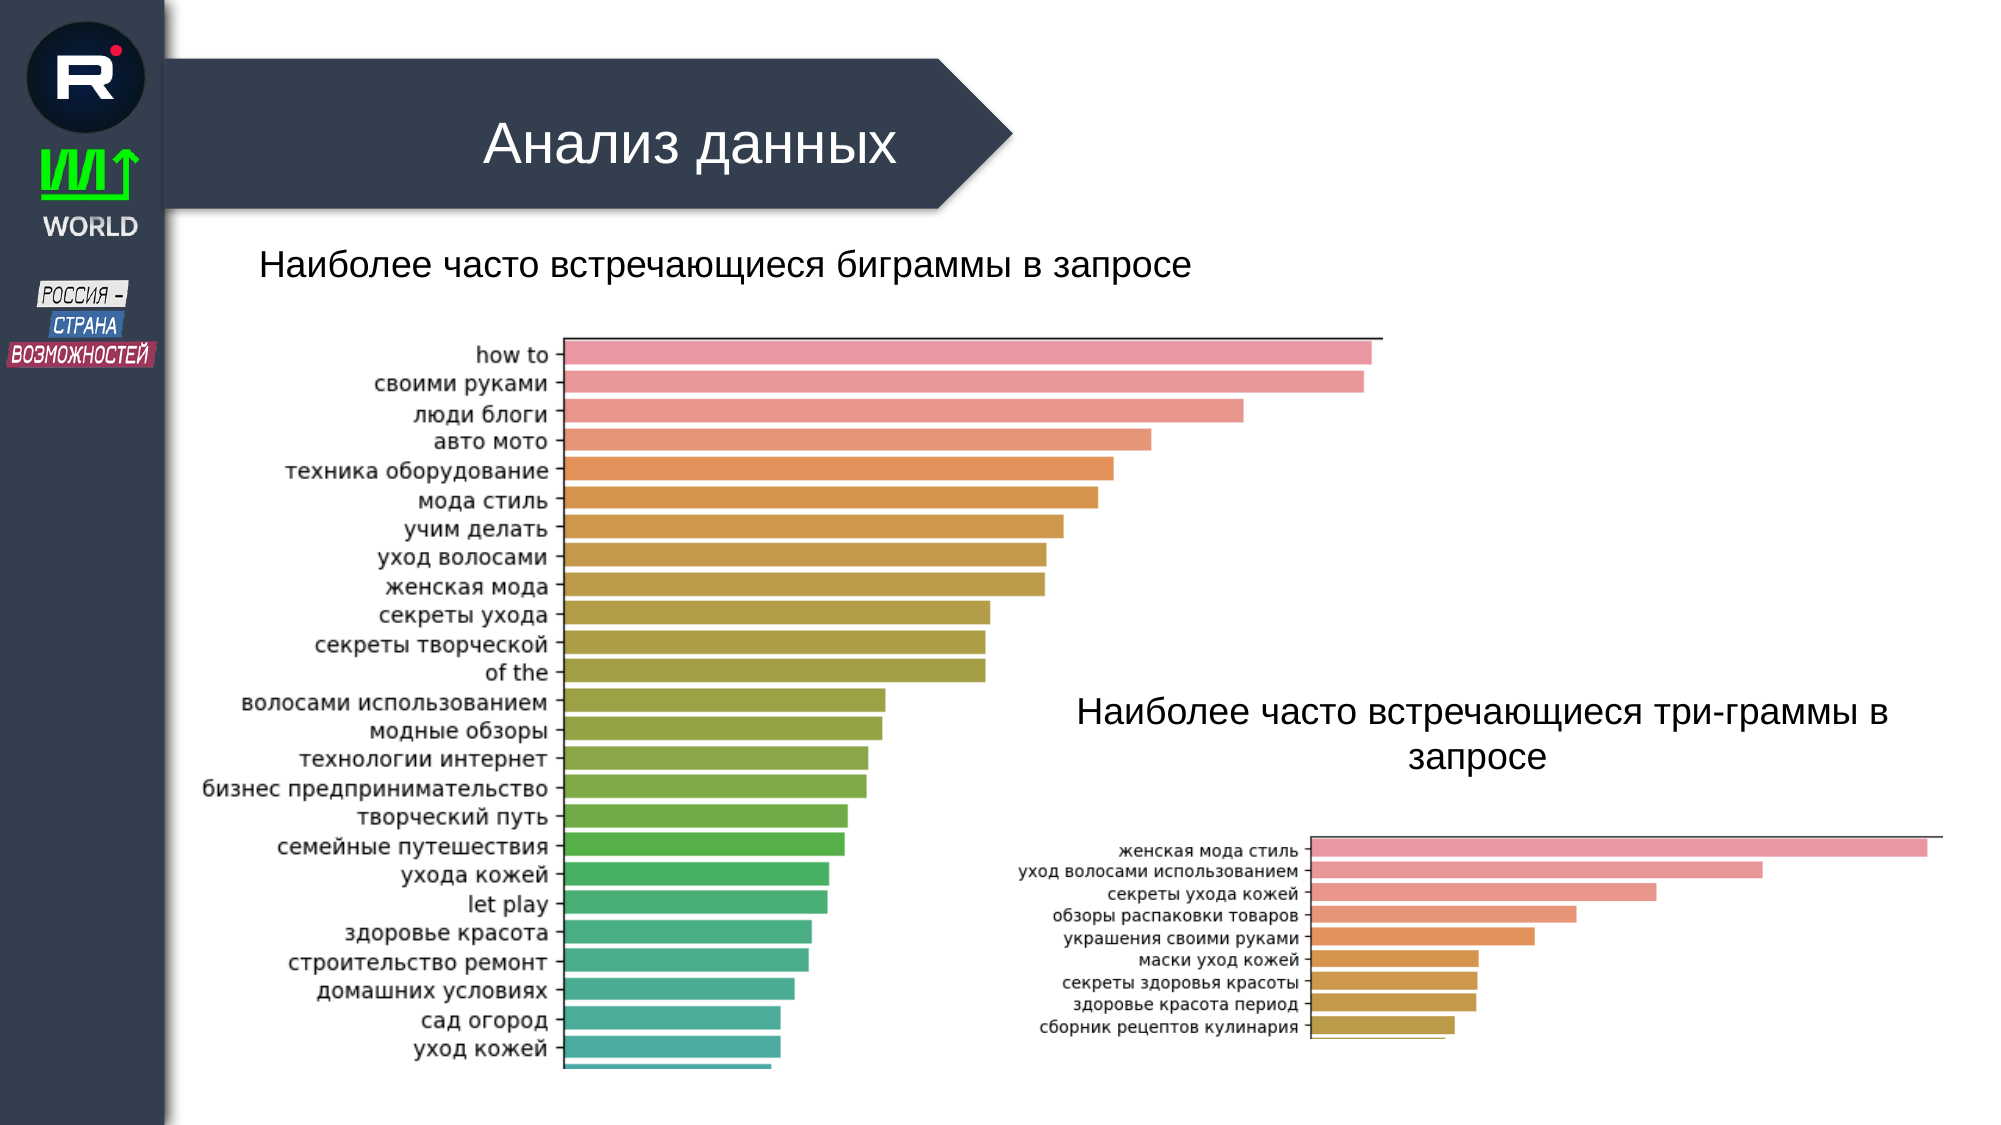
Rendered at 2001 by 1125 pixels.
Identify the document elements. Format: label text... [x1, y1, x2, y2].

text_box Наиболее часто встречающиеся биграммы в запросе [244, 232, 1286, 293]
picture [196, 335, 1943, 1069]
picture [36, 145, 146, 240]
text_box Наиболее часто встречающиеся три-граммы в запросе [1383, 679, 1943, 785]
text_box [164, 58, 1013, 209]
text_box [0, 0, 165, 1125]
picture [25, 20, 146, 134]
picture [5, 279, 158, 368]
text_box Анализ данных [468, 62, 931, 183]
